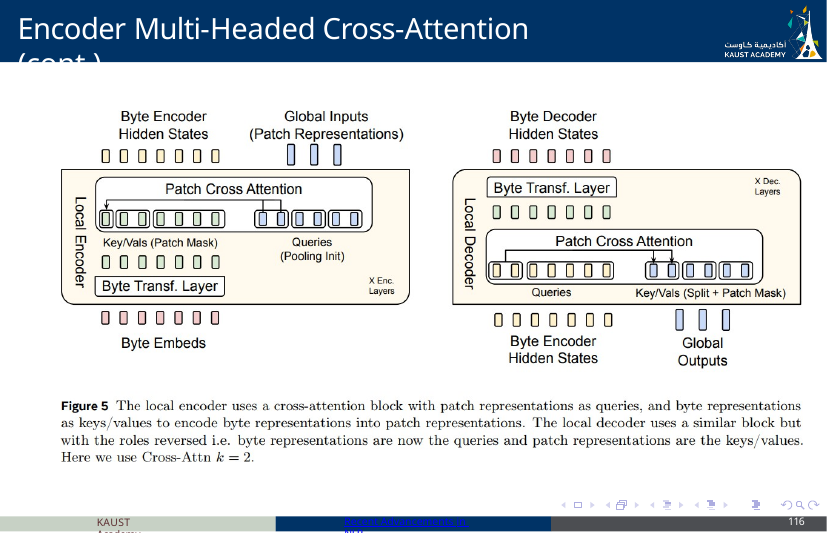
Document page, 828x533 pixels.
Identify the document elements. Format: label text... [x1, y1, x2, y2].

picture [721, 2, 827, 62]
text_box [0, 516, 827, 532]
text_box Encoder Multi-Headed Cross-Attention (cont.) [15, 7, 588, 80]
picture [60, 110, 803, 463]
